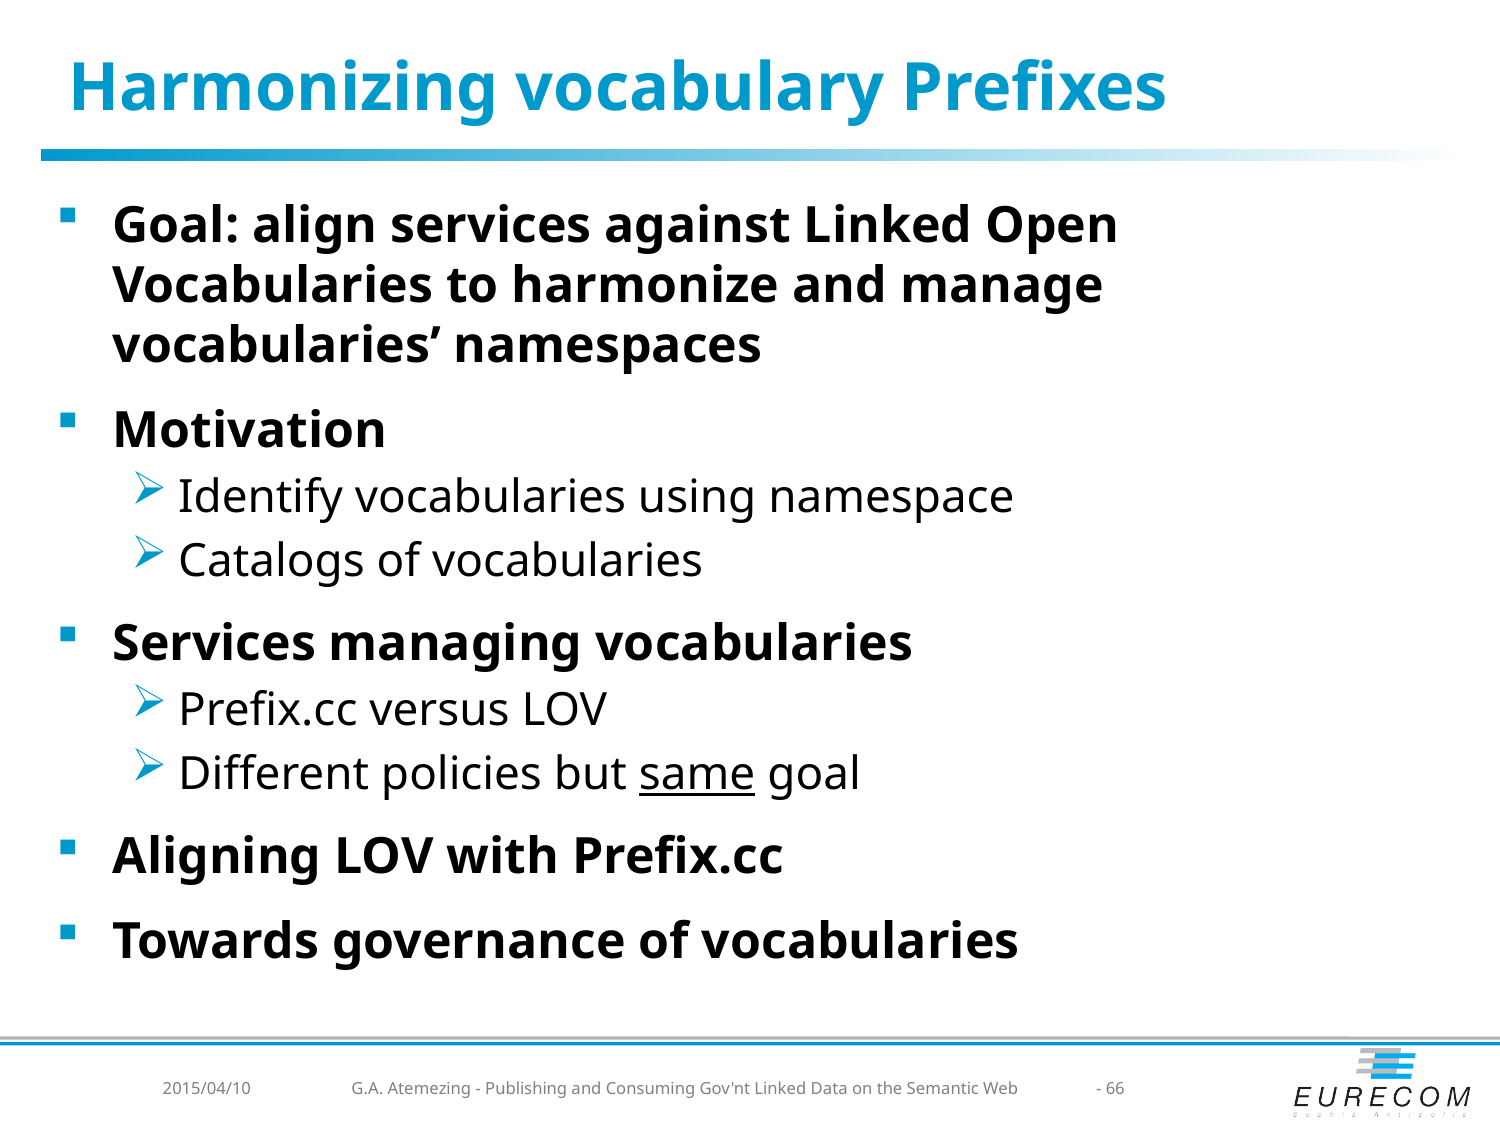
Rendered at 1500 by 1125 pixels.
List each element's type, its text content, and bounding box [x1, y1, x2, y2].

title Harmonizing vocabulary Prefixes [52, 30, 1460, 138]
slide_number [147, 1070, 325, 1103]
footer G.A. Atemezing - Publishing and Consuming Gov'nt Linked Data on the Semantic Web [336, 1070, 1069, 1107]
slide_number - 66 [1080, 1070, 1200, 1103]
picture [1293, 1048, 1477, 1118]
list Goal: align services against Linked Open Vocabularies to harmonize and manage vocabularies’ namespaces Motivation Identify vocabularies using namespace Catalogs of vocabularies Services managing vocabularies Prefix.cc versus LOV Different policies but same goal Aligning LOV with Prefix.cc Towards governance of vocabularies [40, 184, 1460, 1024]
